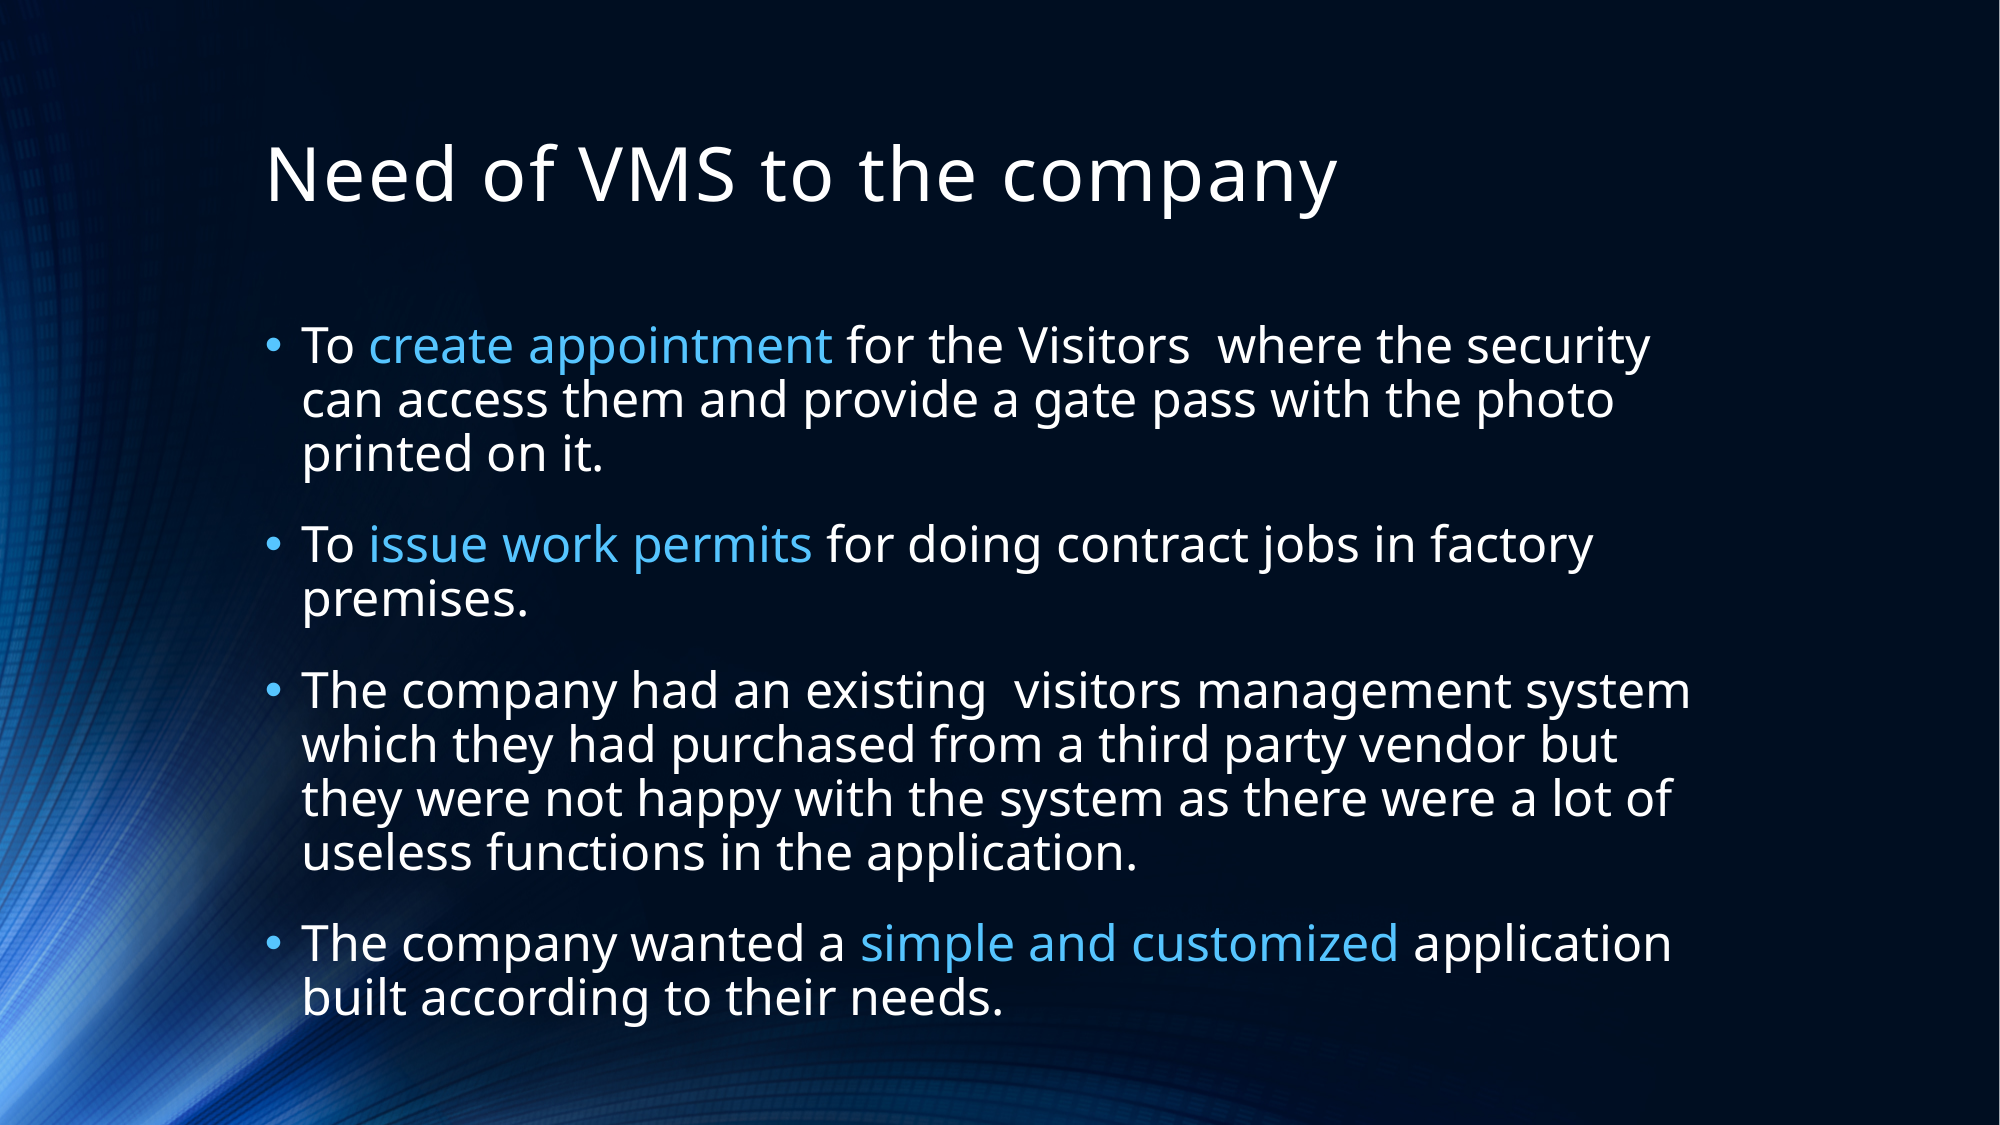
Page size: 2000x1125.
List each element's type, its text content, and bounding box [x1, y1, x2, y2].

list To create appointment for the Visitors where the security can access them and provide a gate pass with the photo printed on it. To issue work permits for doing contract jobs in factory premises. The company had an existing visitors management system which they had purchased from a third party vendor but they were not happy with the system as there were a lot of useless functions in the application. The company wanted a simple and customized application built according to their needs. [249, 312, 1749, 1013]
title Need of VMS to the company [249, 62, 1850, 225]
picture [0, 0, 2000, 1125]
